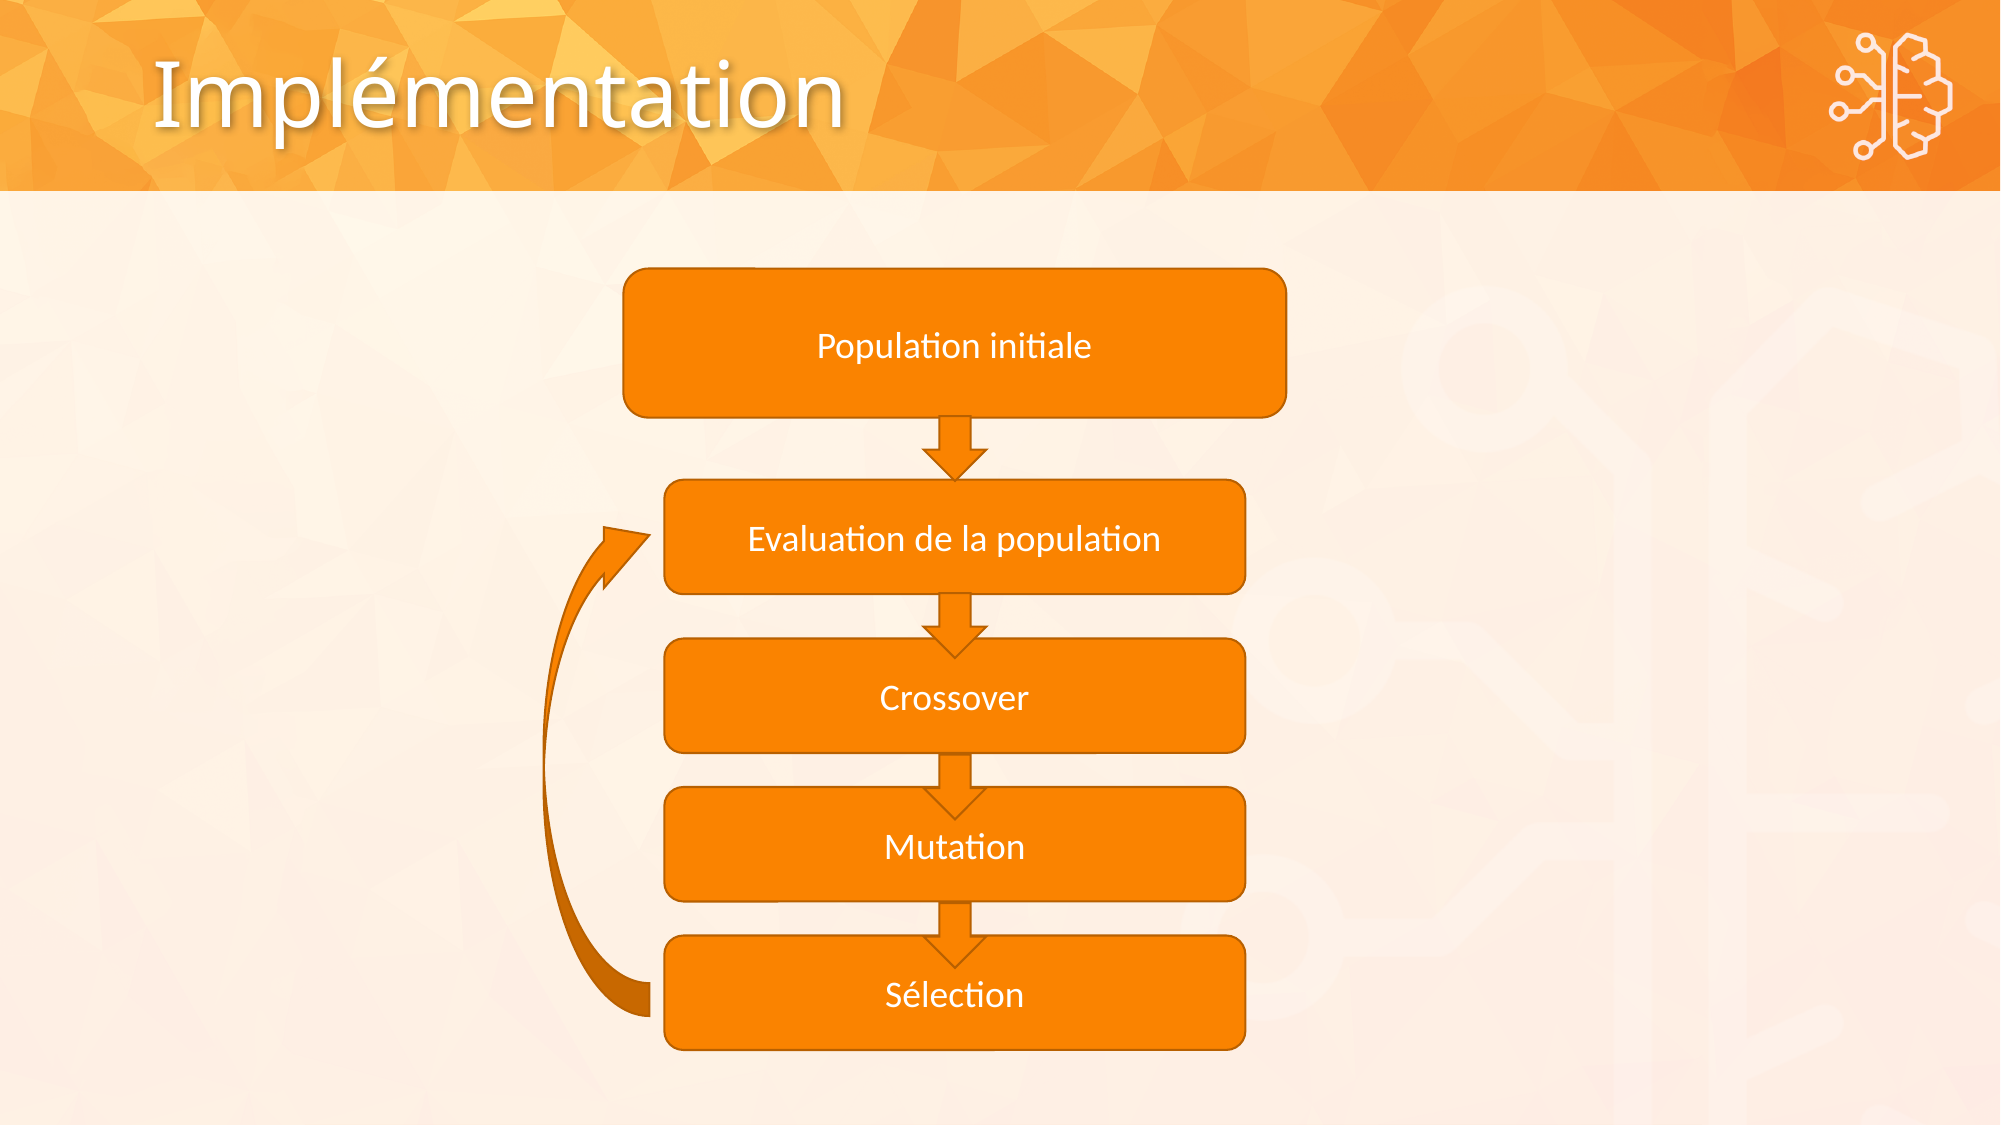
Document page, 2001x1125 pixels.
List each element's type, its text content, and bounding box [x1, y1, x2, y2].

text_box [543, 268, 1287, 1050]
picture [0, 0, 2001, 1125]
title Implémentation [137, 37, 1863, 158]
